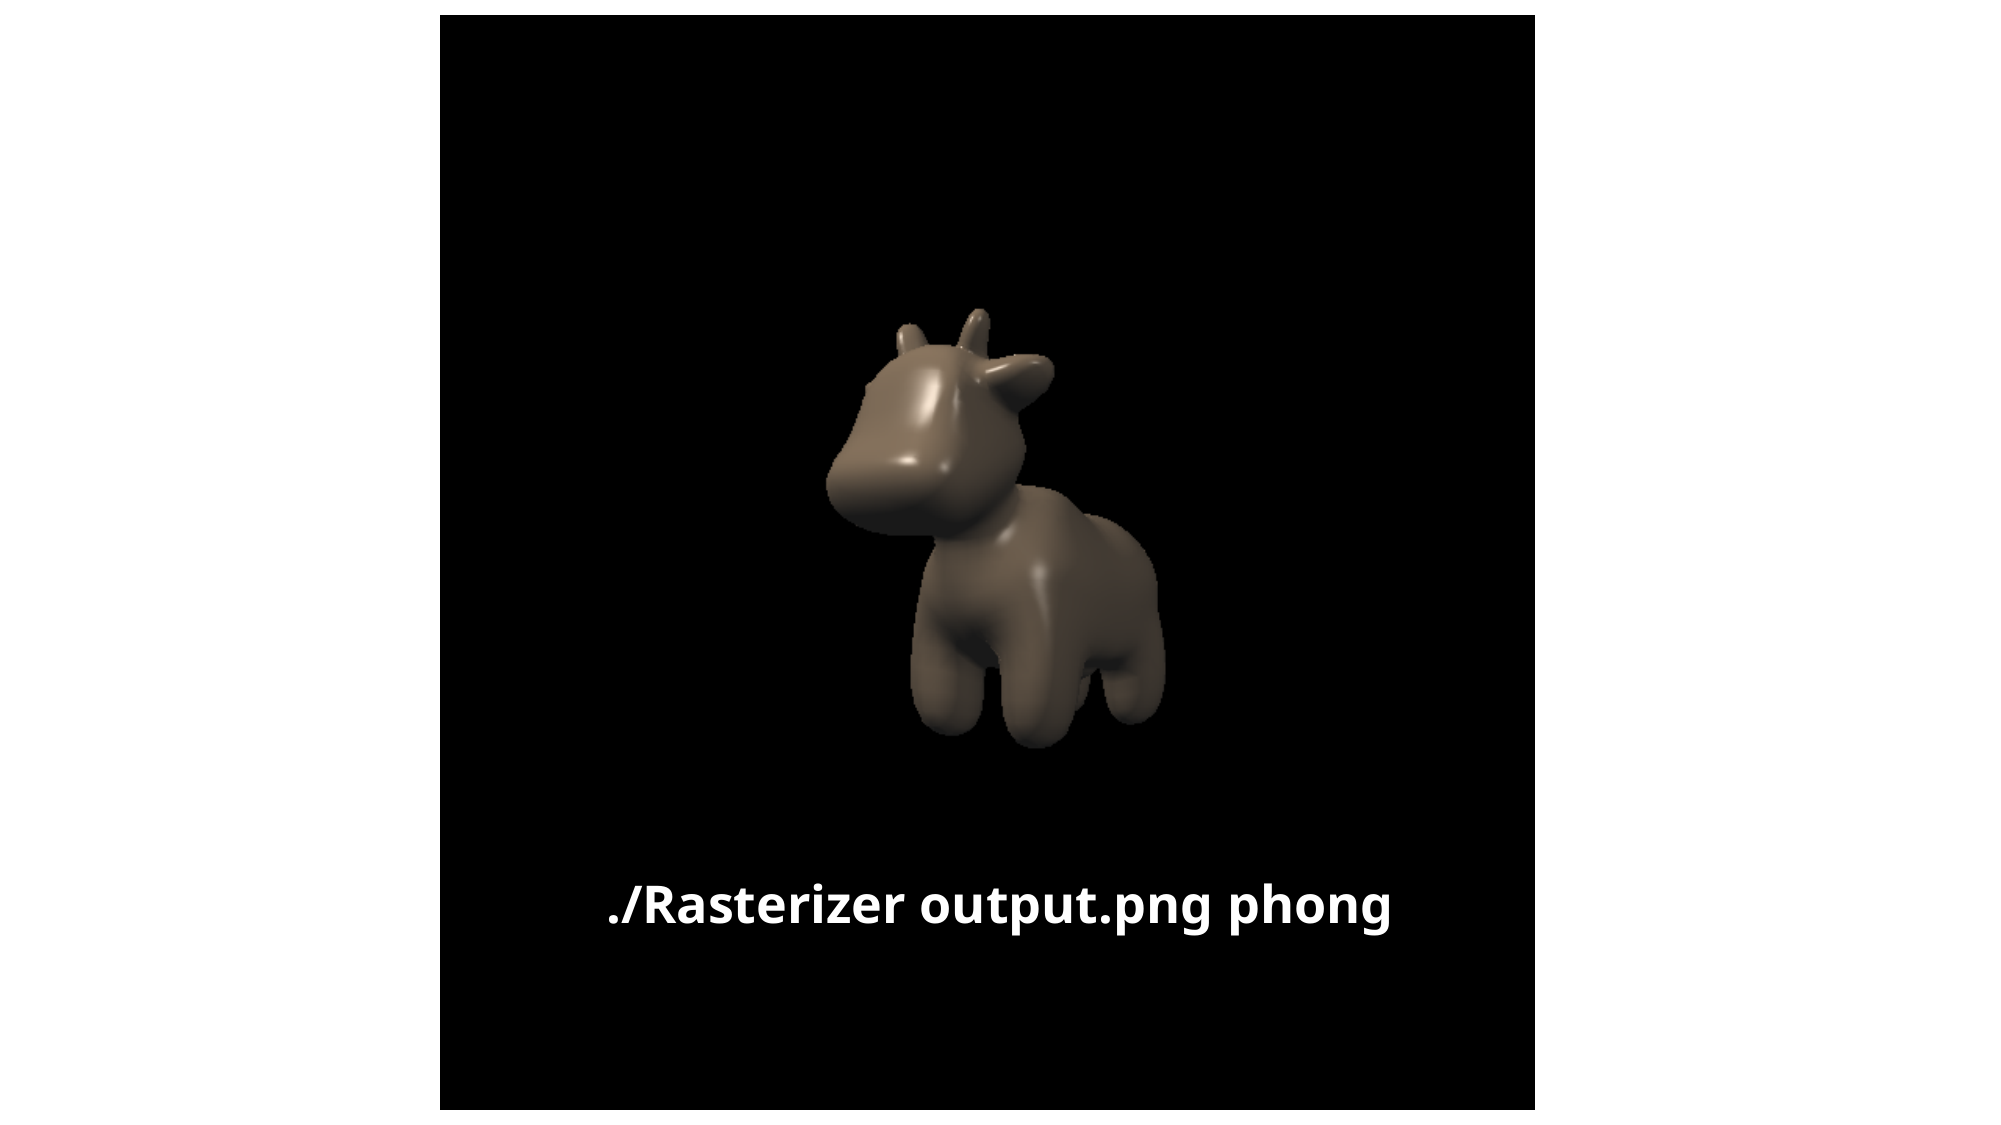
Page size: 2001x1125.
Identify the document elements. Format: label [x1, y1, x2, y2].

picture [440, 15, 1535, 1110]
